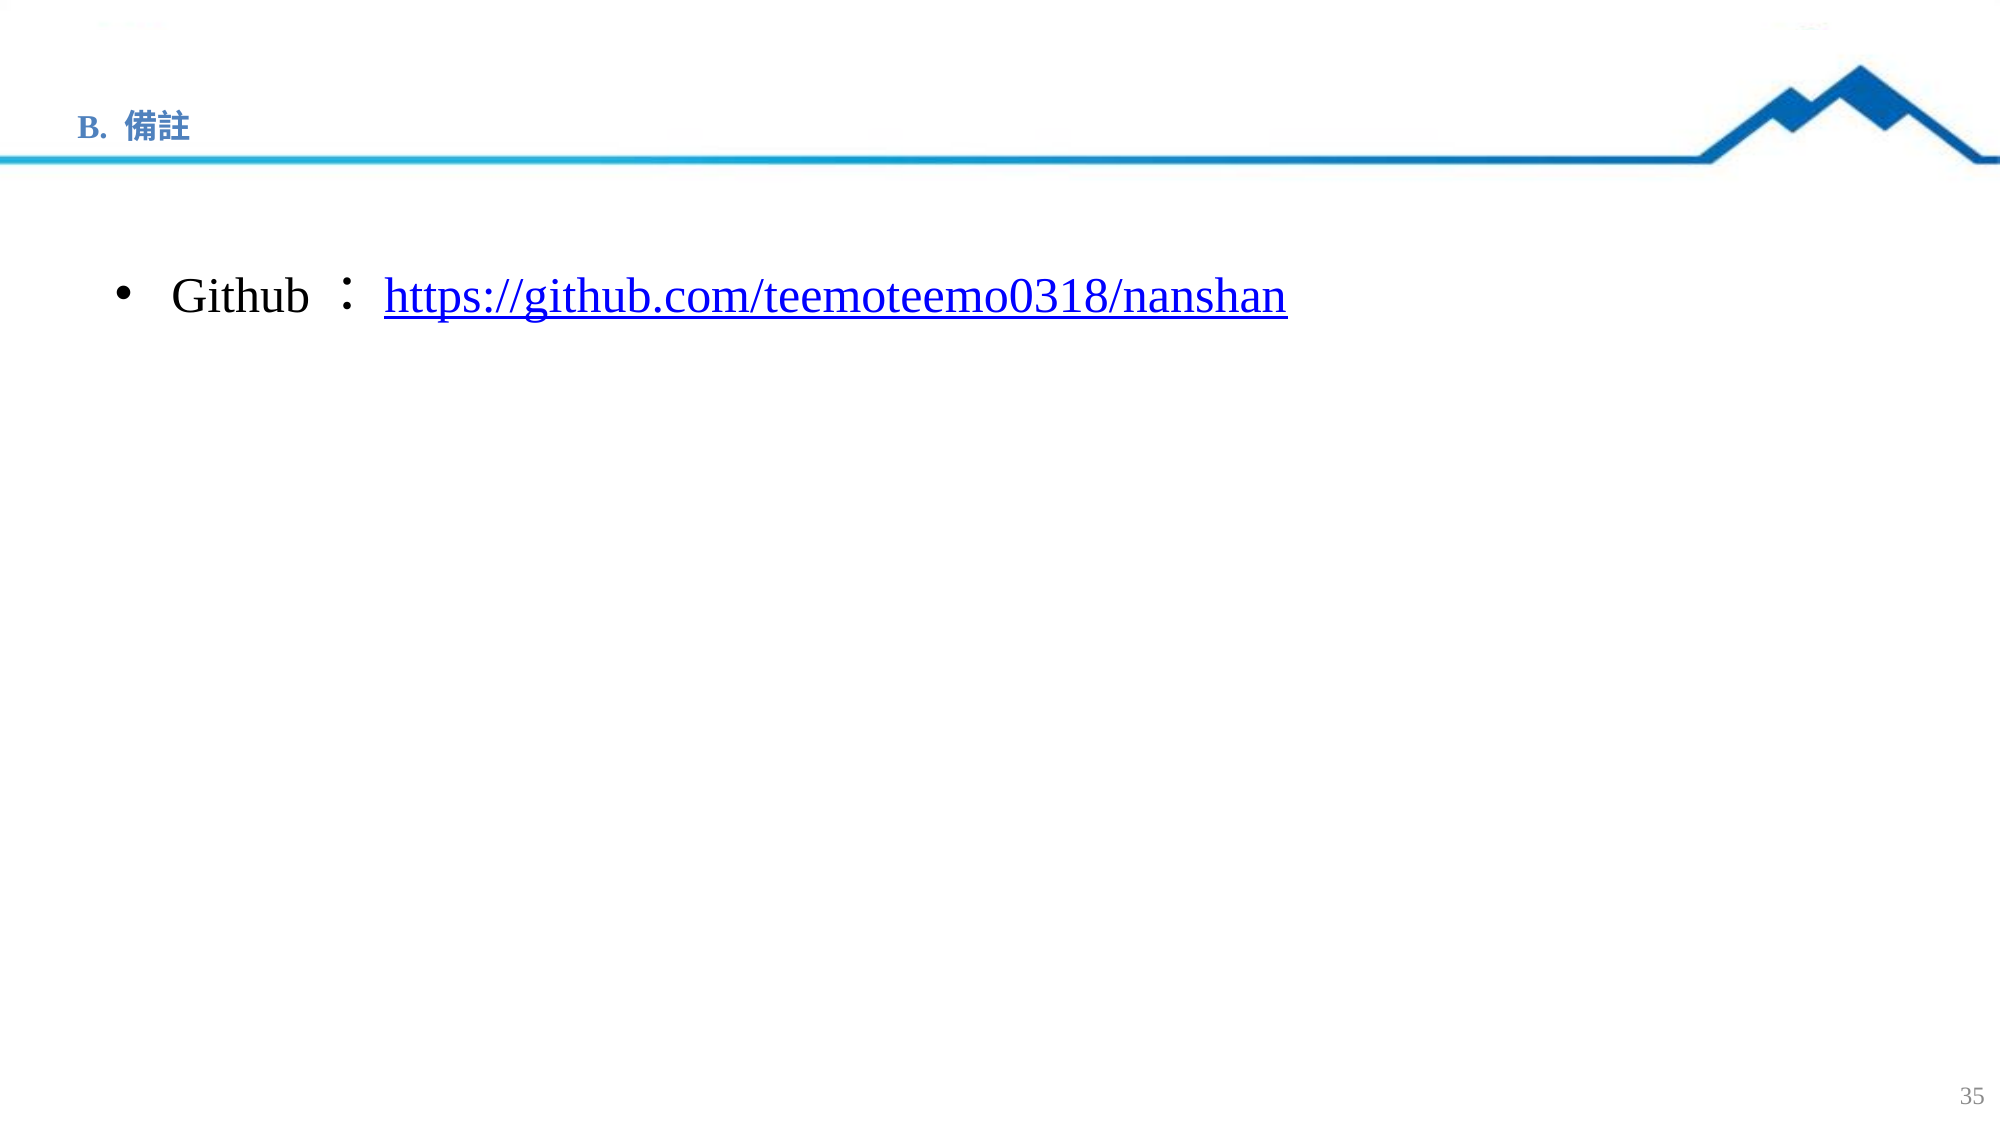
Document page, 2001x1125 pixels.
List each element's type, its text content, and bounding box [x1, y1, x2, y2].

picture [0, 0, 2000, 1070]
text_box B. 備註 [62, 97, 206, 153]
slide_number 35 [1533, 1065, 2000, 1125]
list Github：https://github.com/teemoteemo0318/nanshan [99, 255, 1900, 998]
